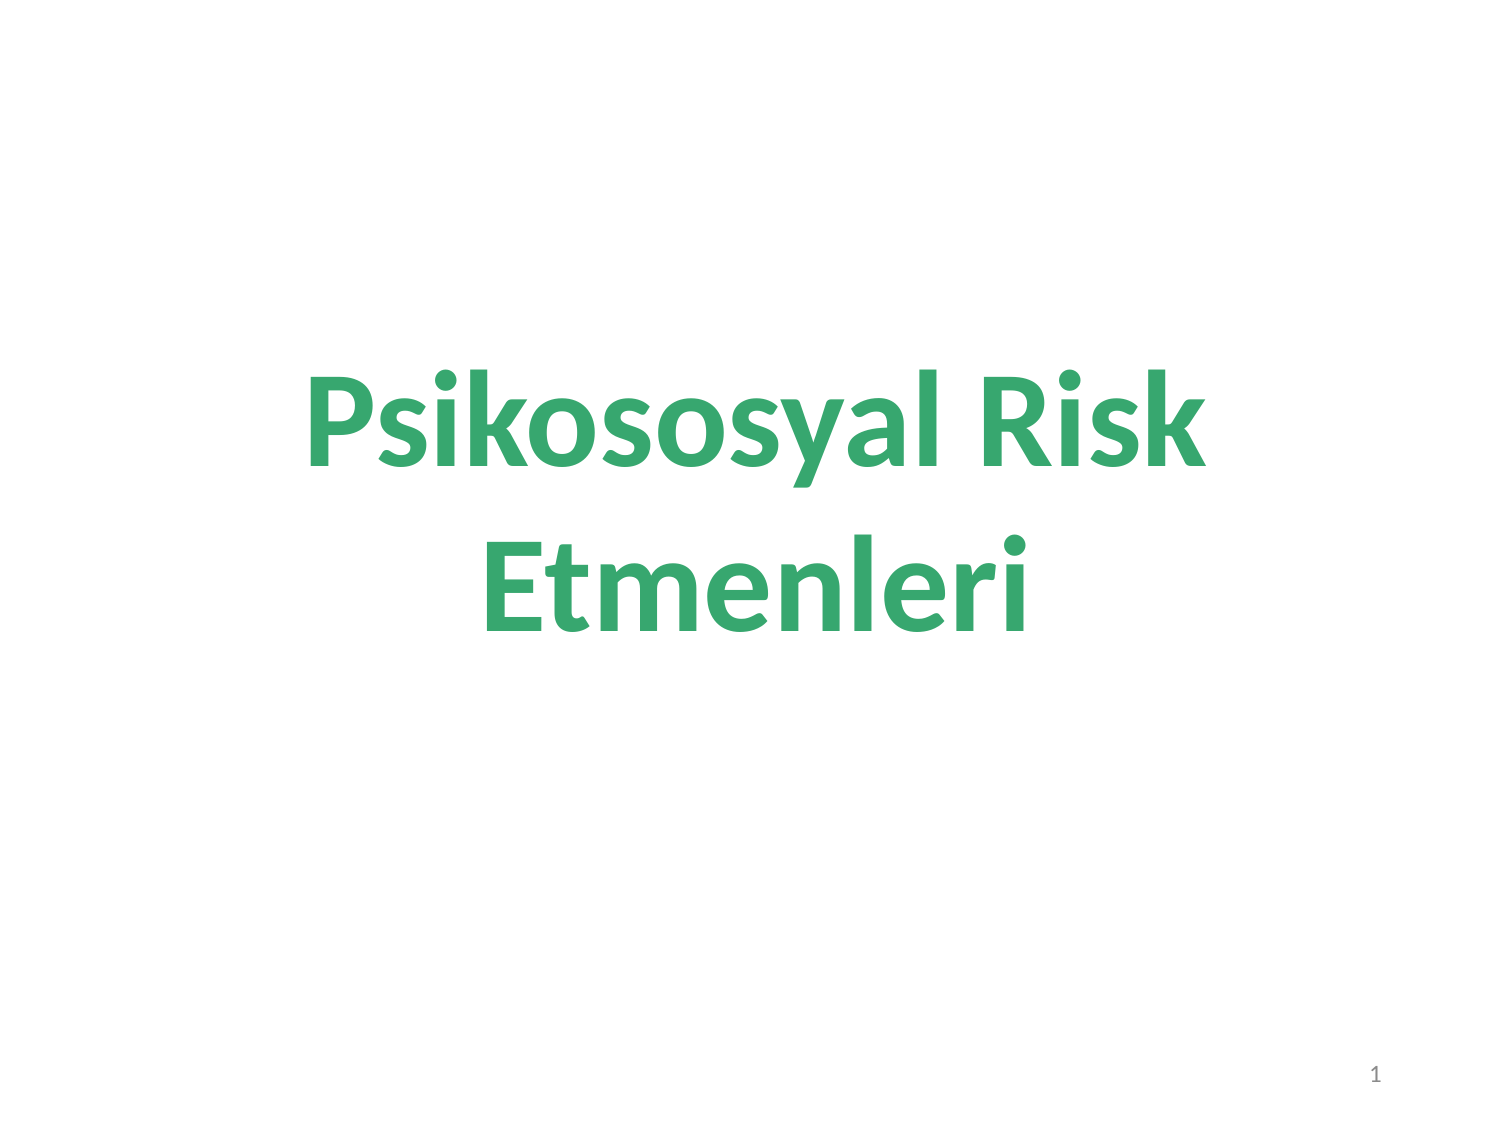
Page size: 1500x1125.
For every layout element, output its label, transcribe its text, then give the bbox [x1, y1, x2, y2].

text_box Psikososyal Risk Etmenleri [205, 321, 1307, 726]
slide_number 1 [1059, 1042, 1397, 1103]
